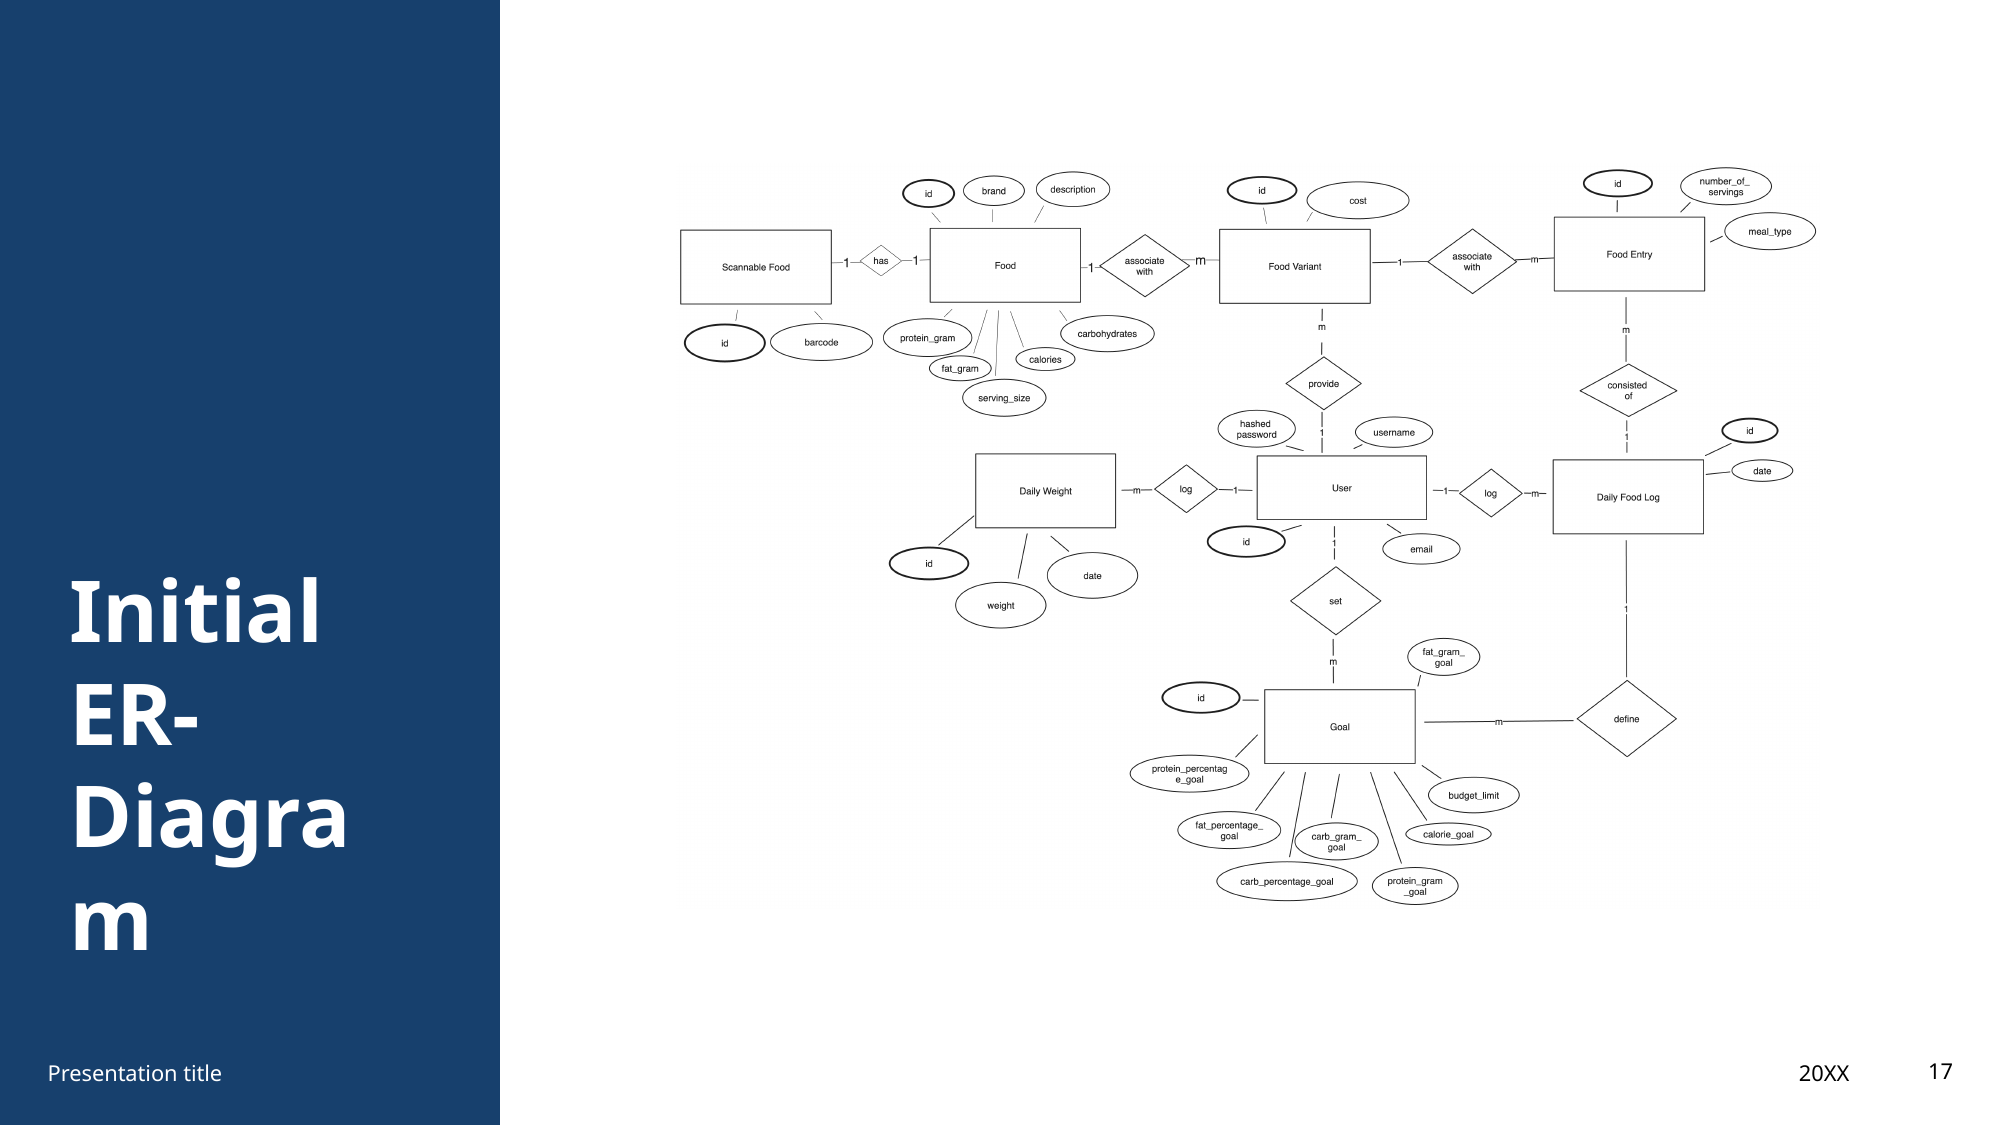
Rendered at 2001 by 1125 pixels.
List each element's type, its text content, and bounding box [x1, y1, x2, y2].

slide_number 20XX [1150, 1042, 1864, 1103]
footer Presentation title [32, 1042, 488, 1103]
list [676, 163, 1820, 910]
slide_number 17 [1864, 1042, 1968, 1103]
title Initial ER-Diagram [54, 163, 446, 975]
